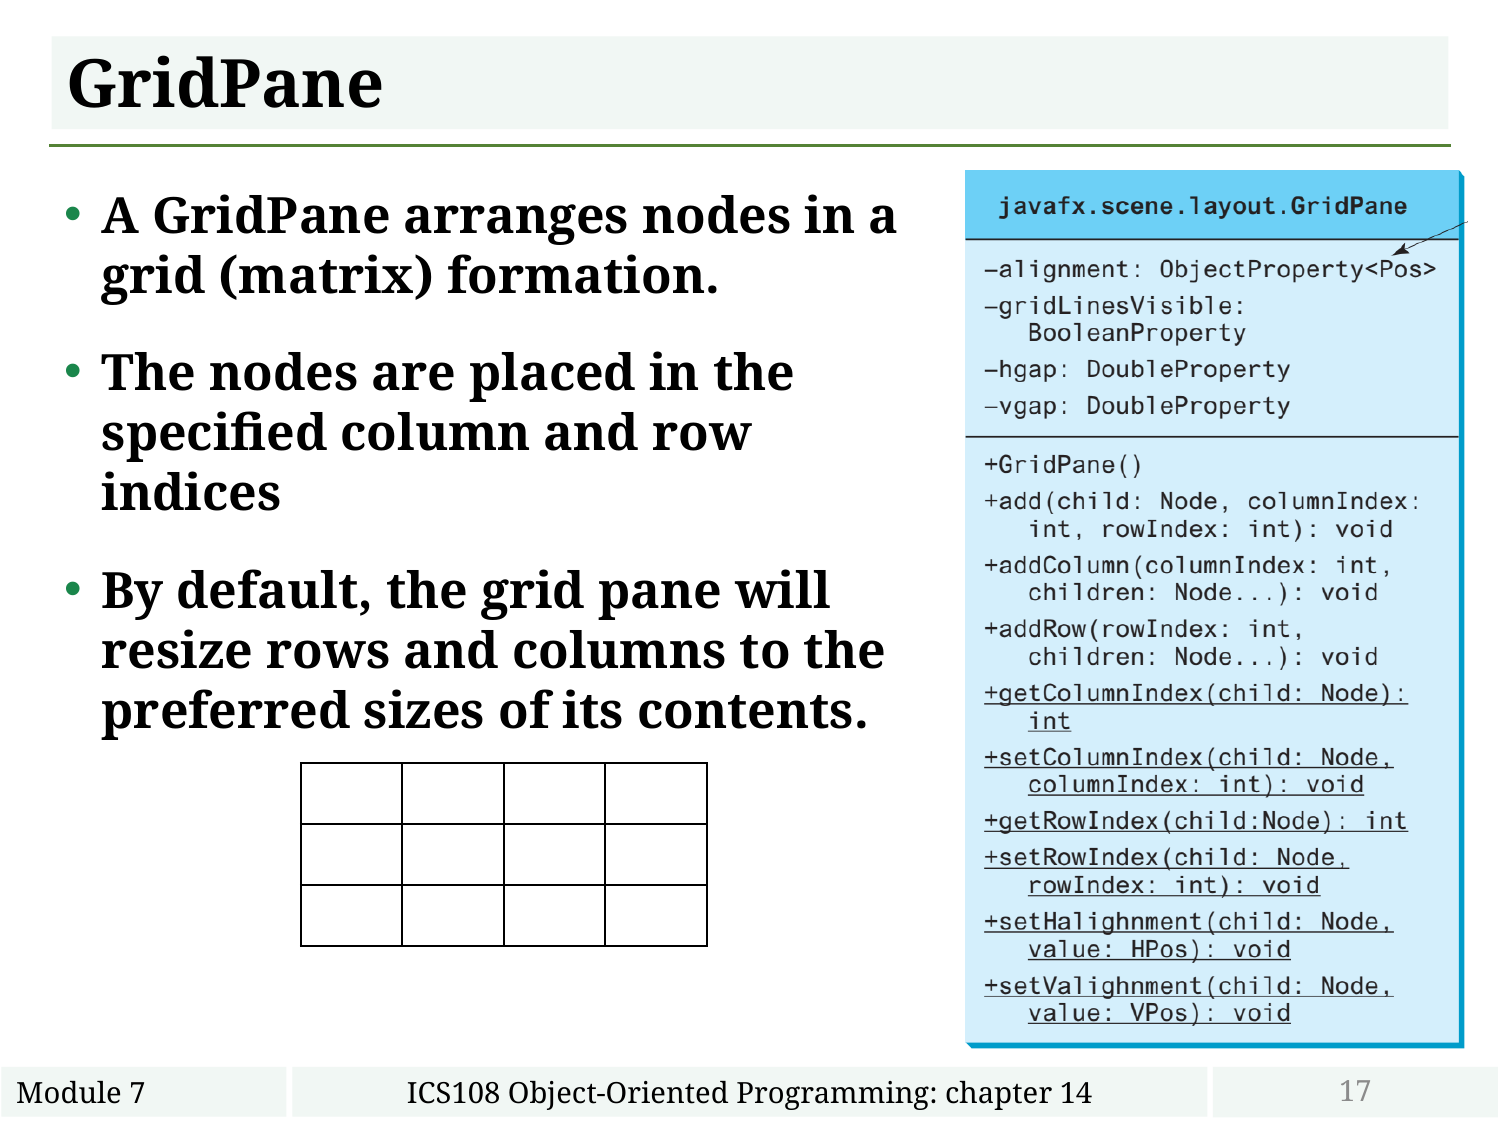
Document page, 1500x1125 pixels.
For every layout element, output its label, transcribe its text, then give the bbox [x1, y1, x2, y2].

title GridPane [51, 36, 1449, 130]
table_cell [505, 886, 604, 945]
slide_number 17 [1212, 1066, 1498, 1118]
list A GridPane arranges nodes in a grid (matrix) formation. The nodes are placed in the specified column and row indices By default, the grid pane will resize rows and columns to the preferred sizes of its contents. [49, 175, 958, 1026]
table_header [505, 764, 604, 823]
table_cell [606, 825, 706, 884]
table_cell [403, 886, 503, 945]
picture [958, 163, 1468, 1049]
table_cell [302, 825, 401, 884]
table_cell [505, 825, 604, 884]
table_cell [302, 886, 401, 945]
table_cell [606, 886, 706, 945]
table_header [606, 764, 706, 823]
table_header [302, 764, 401, 823]
table_cell [403, 825, 503, 884]
table_header [403, 764, 503, 823]
